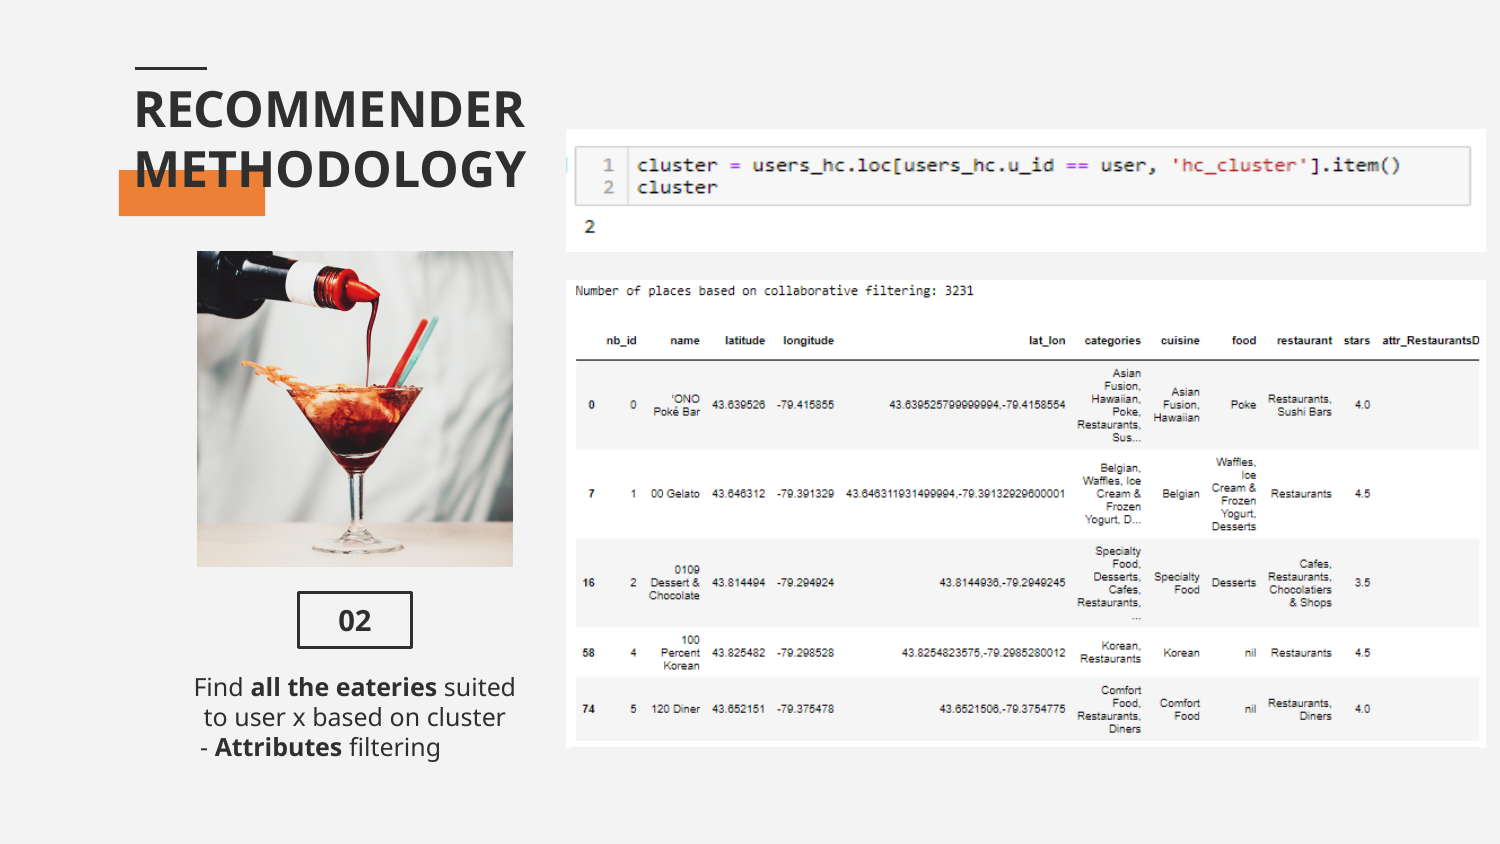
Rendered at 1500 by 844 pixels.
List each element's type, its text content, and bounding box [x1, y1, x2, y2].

text_box Find all the eateries suited to user x based on cluster - Attributes filtering [172, 656, 538, 800]
picture [566, 280, 1486, 748]
text_box 02 [318, 586, 392, 653]
title RECOMMENDER METHODOLOGY [118, 62, 551, 219]
text_box [298, 592, 318, 648]
picture [197, 251, 513, 567]
text_box [392, 592, 412, 648]
picture [566, 129, 1486, 252]
